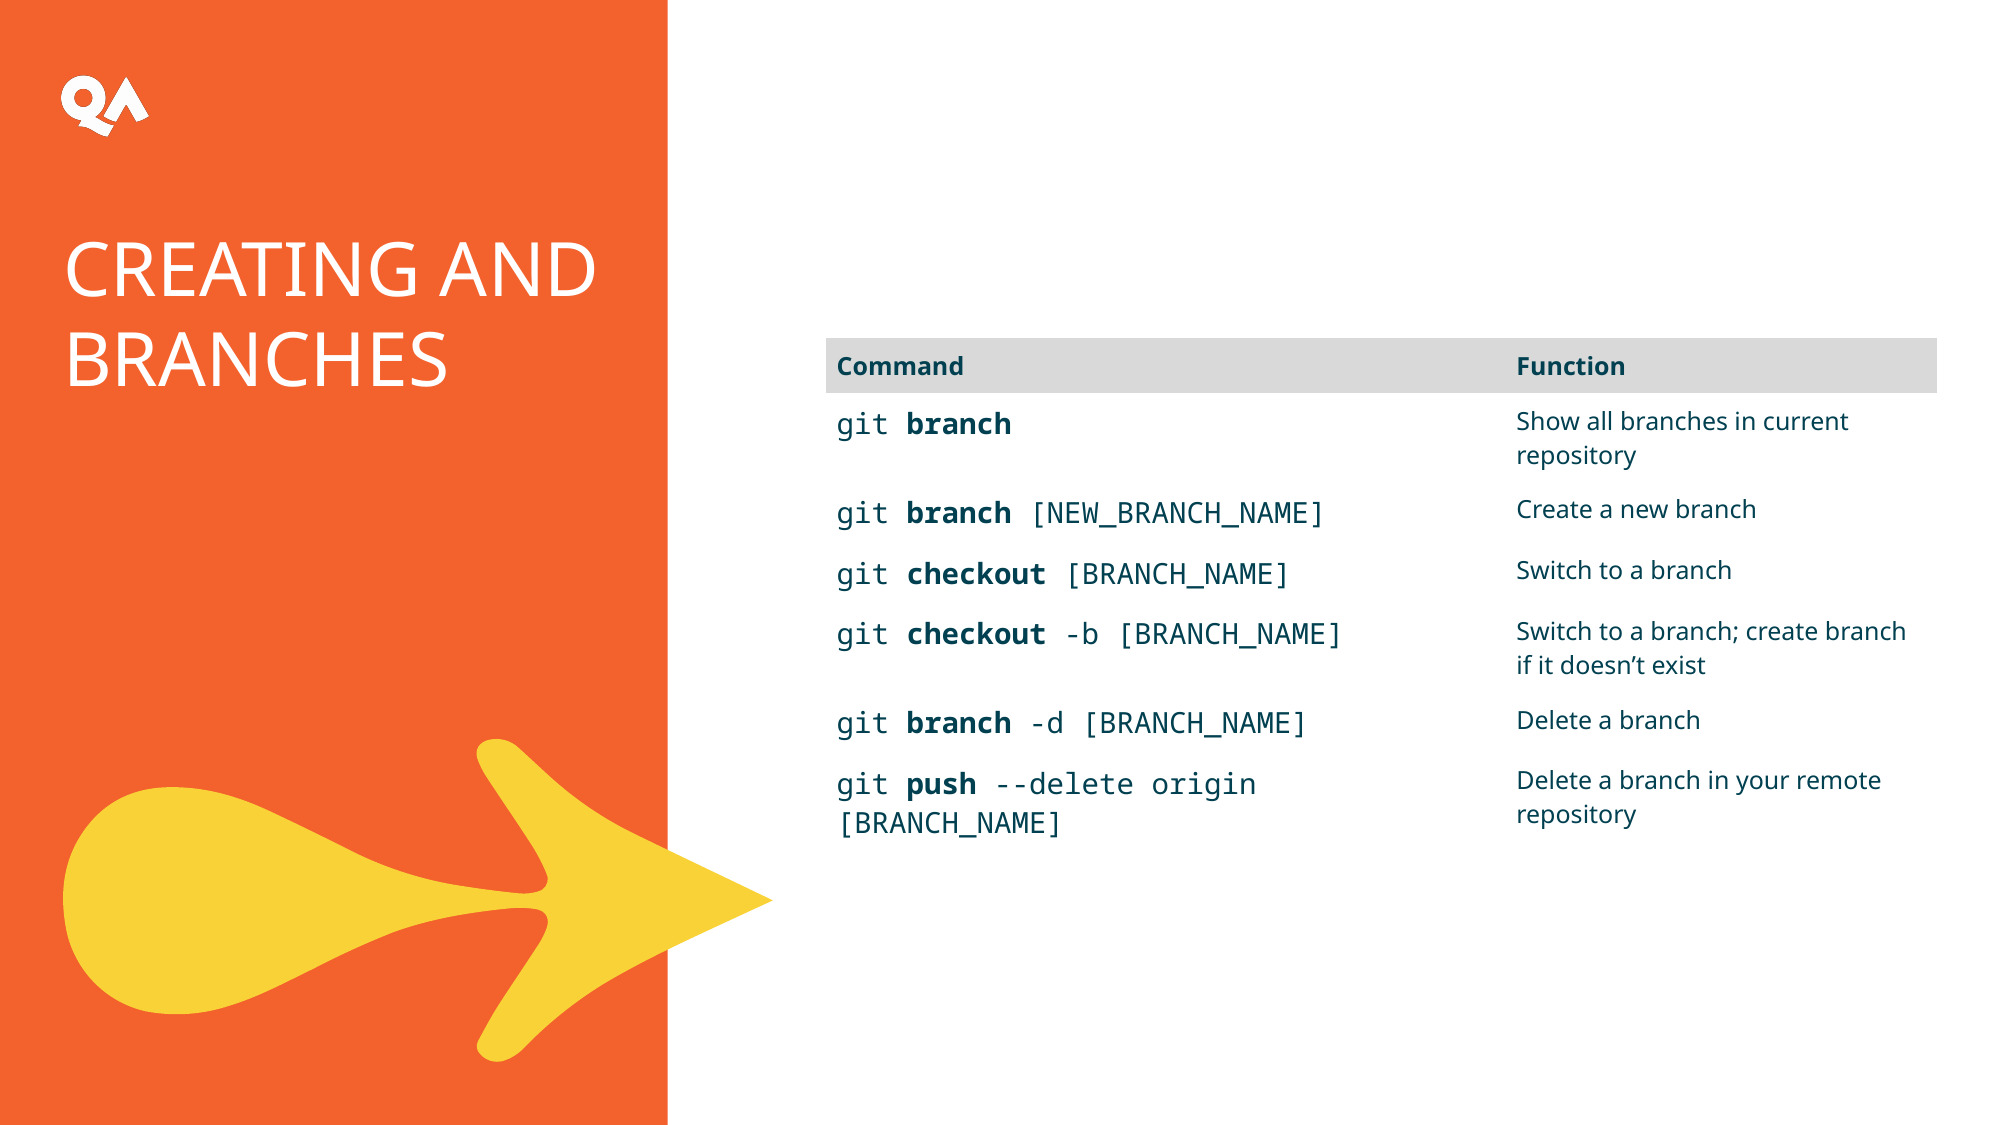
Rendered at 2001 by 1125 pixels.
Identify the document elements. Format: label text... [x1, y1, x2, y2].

table_cell git checkout [BRANCH_NAME] [826, 542, 1506, 603]
table_cell git push --delete origin [BRANCH_NAME] [826, 753, 1506, 893]
table_cell git branch -d [BRANCH_NAME] [826, 692, 1506, 753]
table_cell git checkout -b [BRANCH_NAME] [826, 603, 1506, 692]
table_header Function [1506, 338, 1937, 393]
list Creating and Branches [63, 221, 628, 673]
table_cell git branch [826, 393, 1506, 482]
table_cell git branch [NEW_BRANCH_NAME] [826, 482, 1506, 542]
picture [44, 61, 166, 148]
table_cell Show all branches in current repository [1506, 393, 1937, 482]
table_cell Switch to a branch; create branch if it doesn’t exist [1506, 603, 1937, 692]
table_header Command [826, 338, 1506, 393]
table_cell Delete a branch [1506, 692, 1937, 753]
table_cell Create a new branch [1506, 482, 1937, 542]
table_cell Switch to a branch [1506, 542, 1937, 603]
table_cell Delete a branch in your remote repository [1506, 753, 1937, 893]
